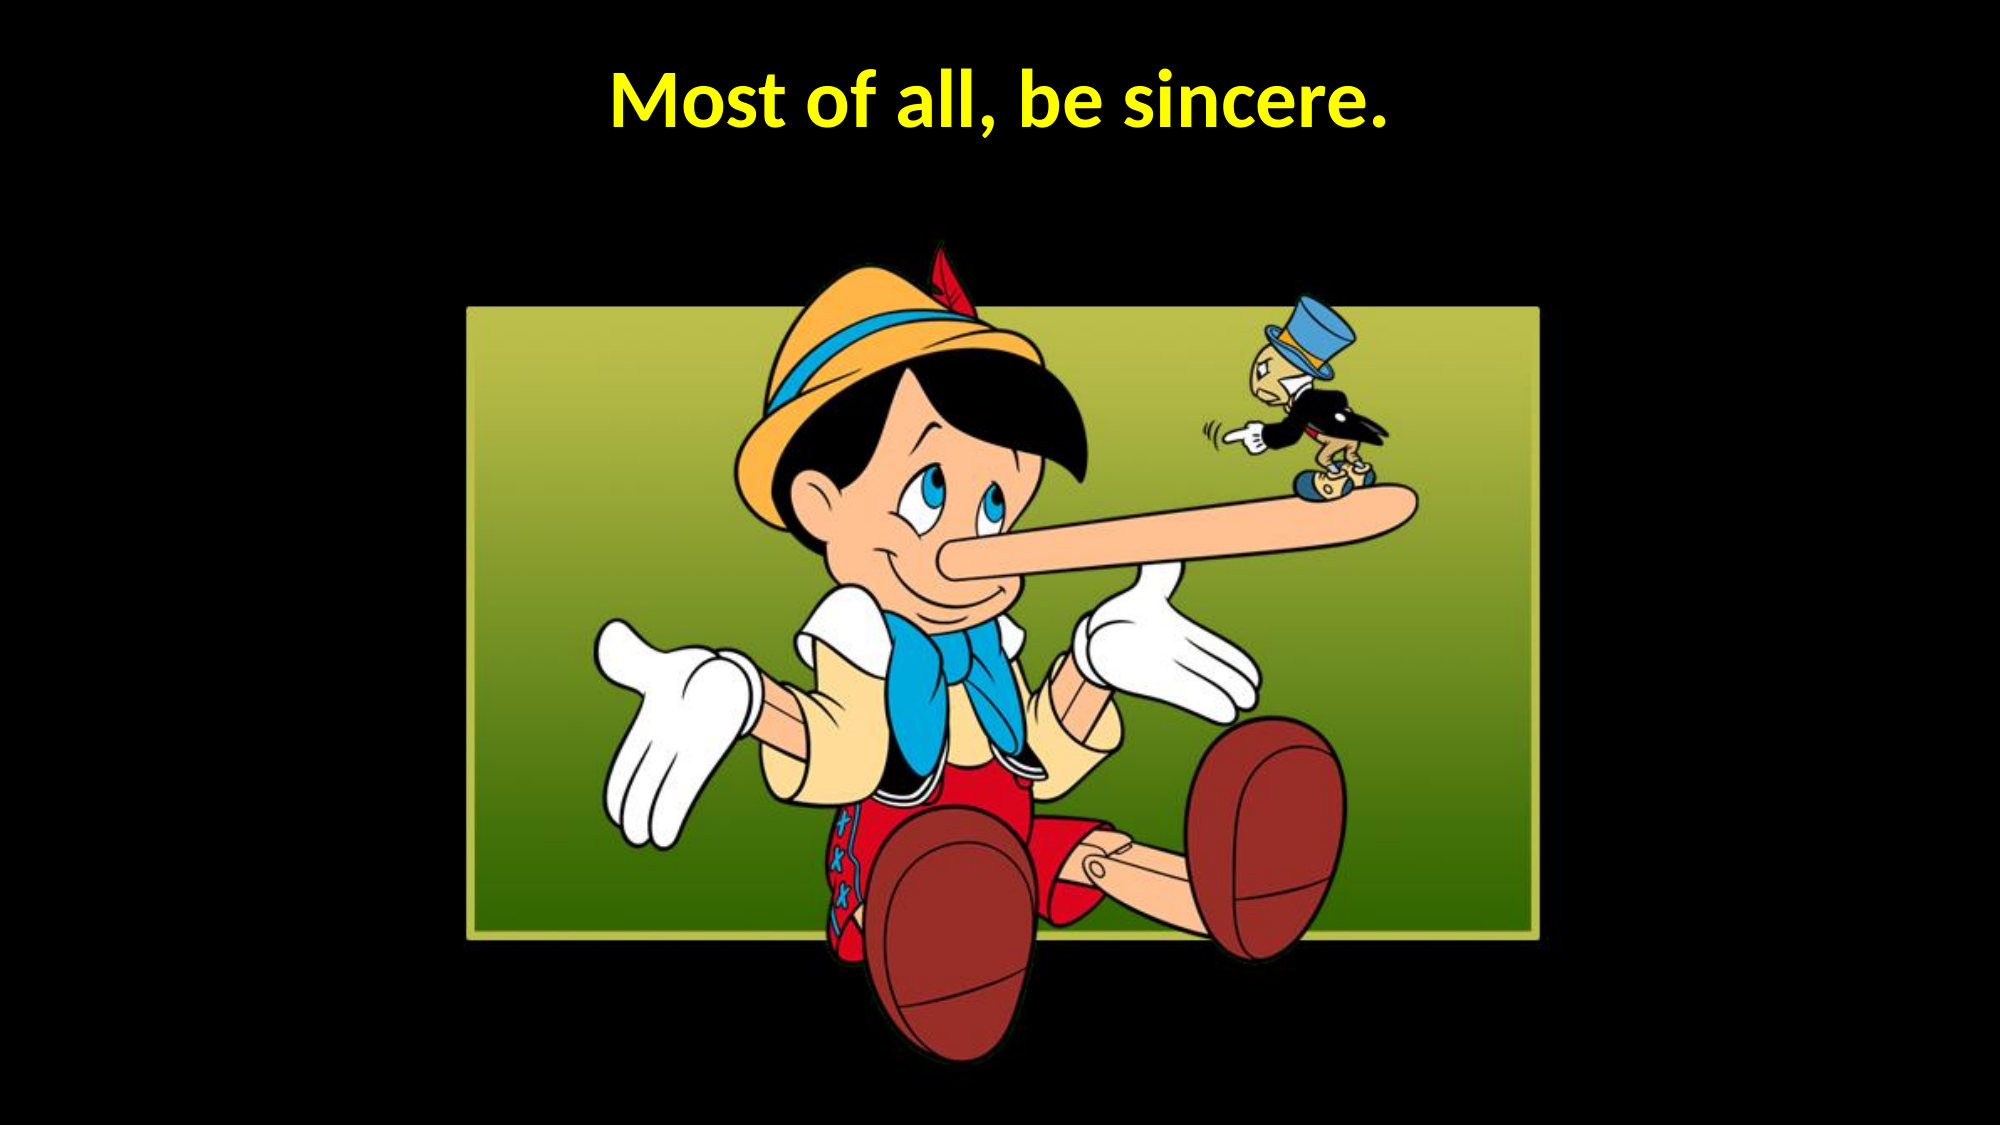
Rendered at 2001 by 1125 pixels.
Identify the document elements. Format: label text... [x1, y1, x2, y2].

picture [329, 119, 1671, 1125]
title Most of all, be sincere. [324, 0, 1675, 188]
